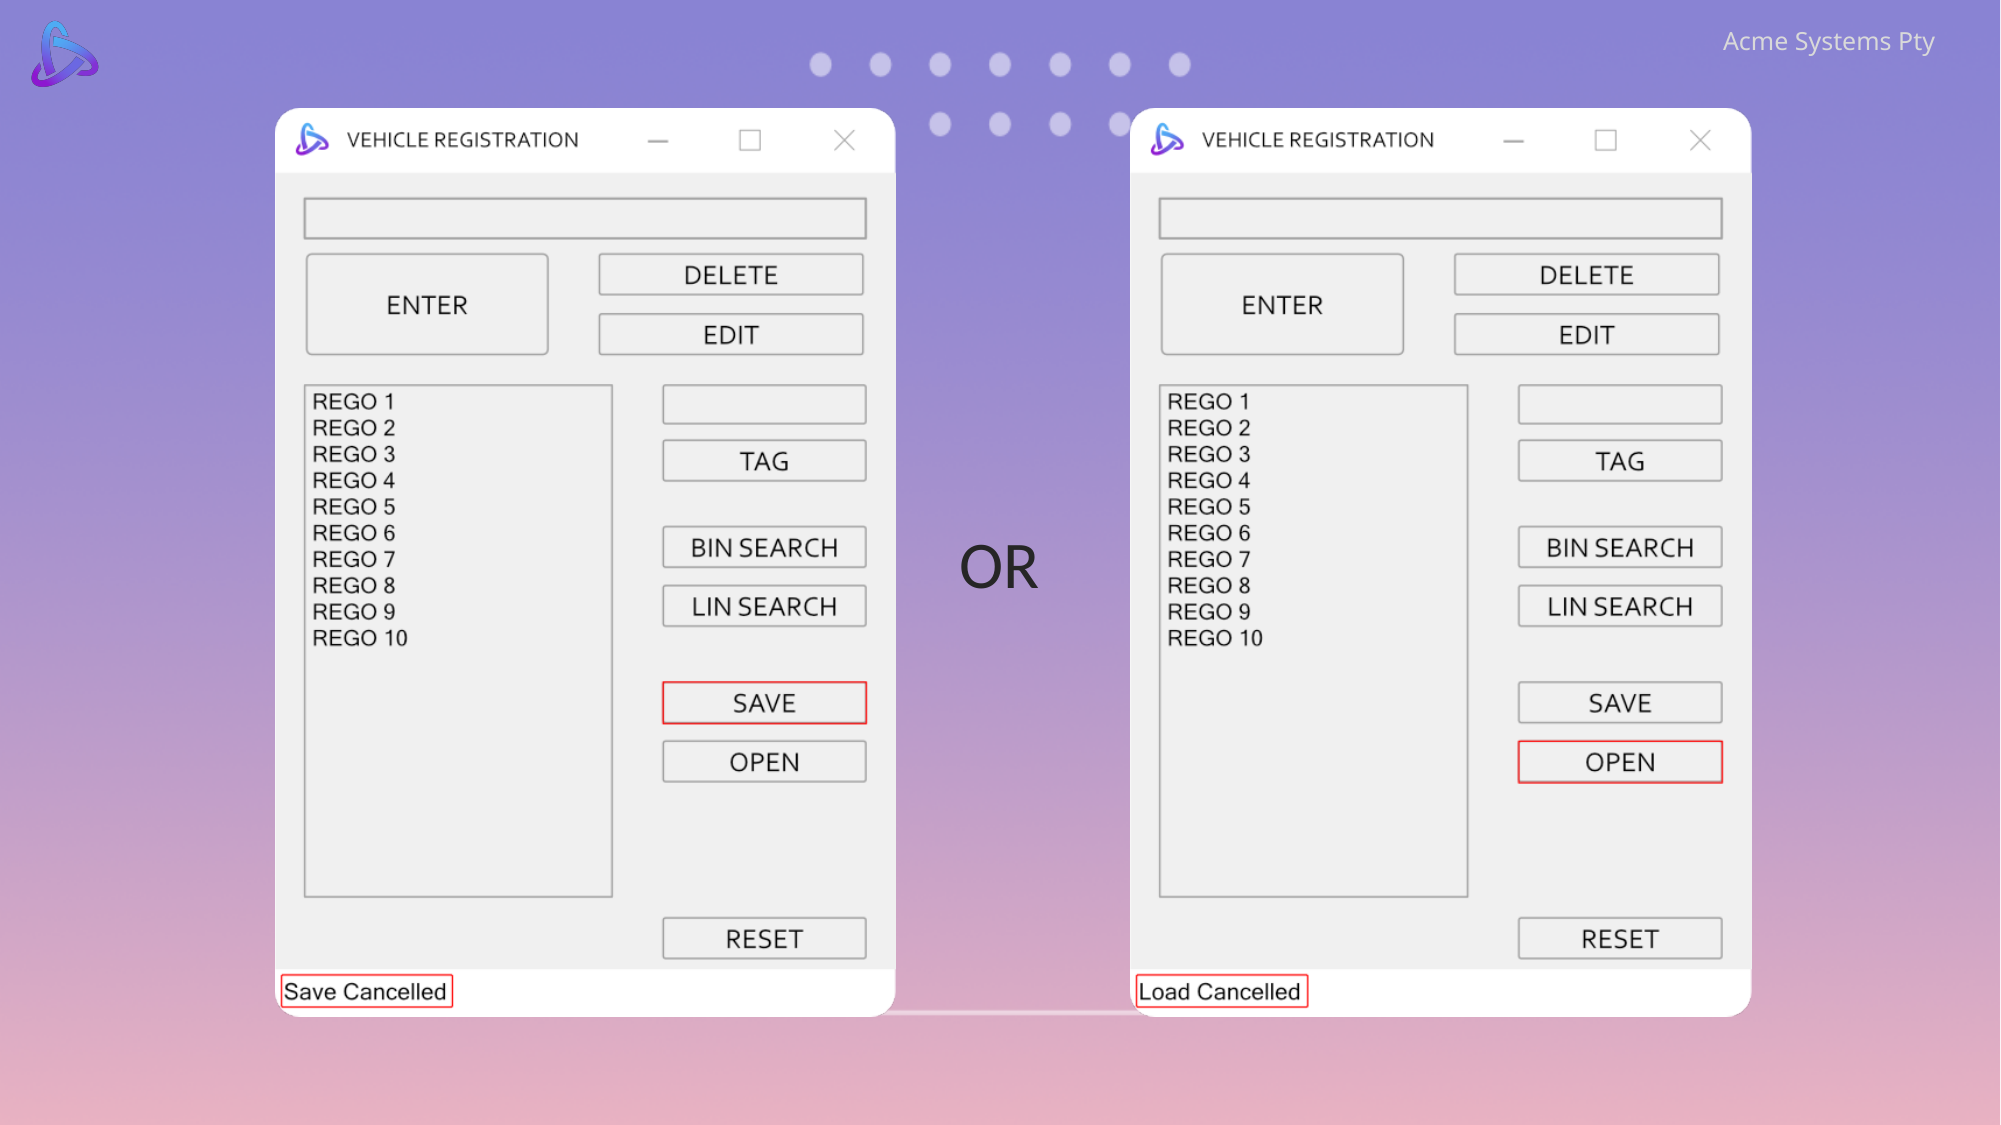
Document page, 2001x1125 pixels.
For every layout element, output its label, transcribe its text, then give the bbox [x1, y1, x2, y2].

picture [0, 0, 2001, 1125]
text_box Acme Systems Pty [1708, 17, 2000, 63]
text_box OR [944, 514, 1056, 610]
